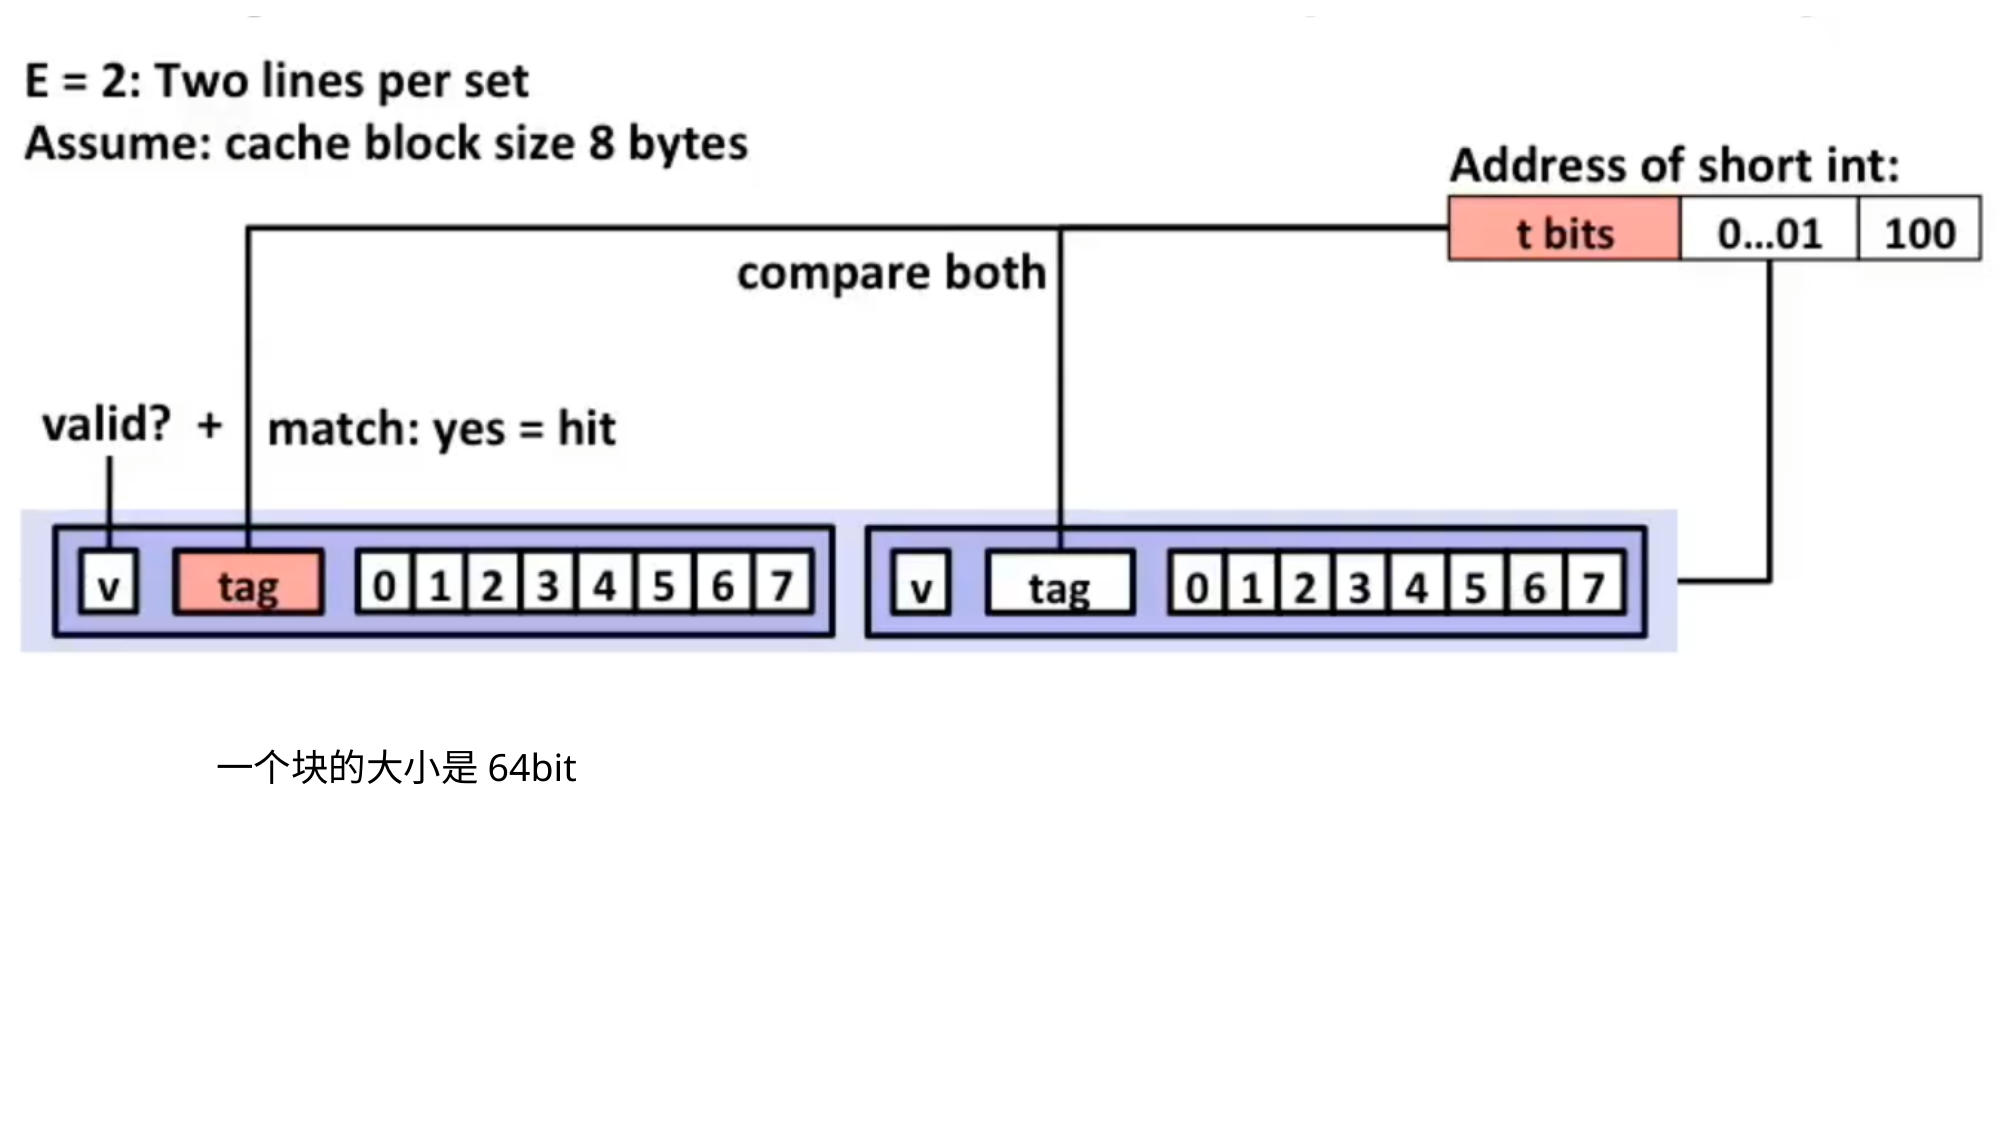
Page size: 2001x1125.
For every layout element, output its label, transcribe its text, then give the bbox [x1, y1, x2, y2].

picture [0, 16, 2000, 694]
text_box 一个块的大小是64bit [201, 736, 856, 797]
